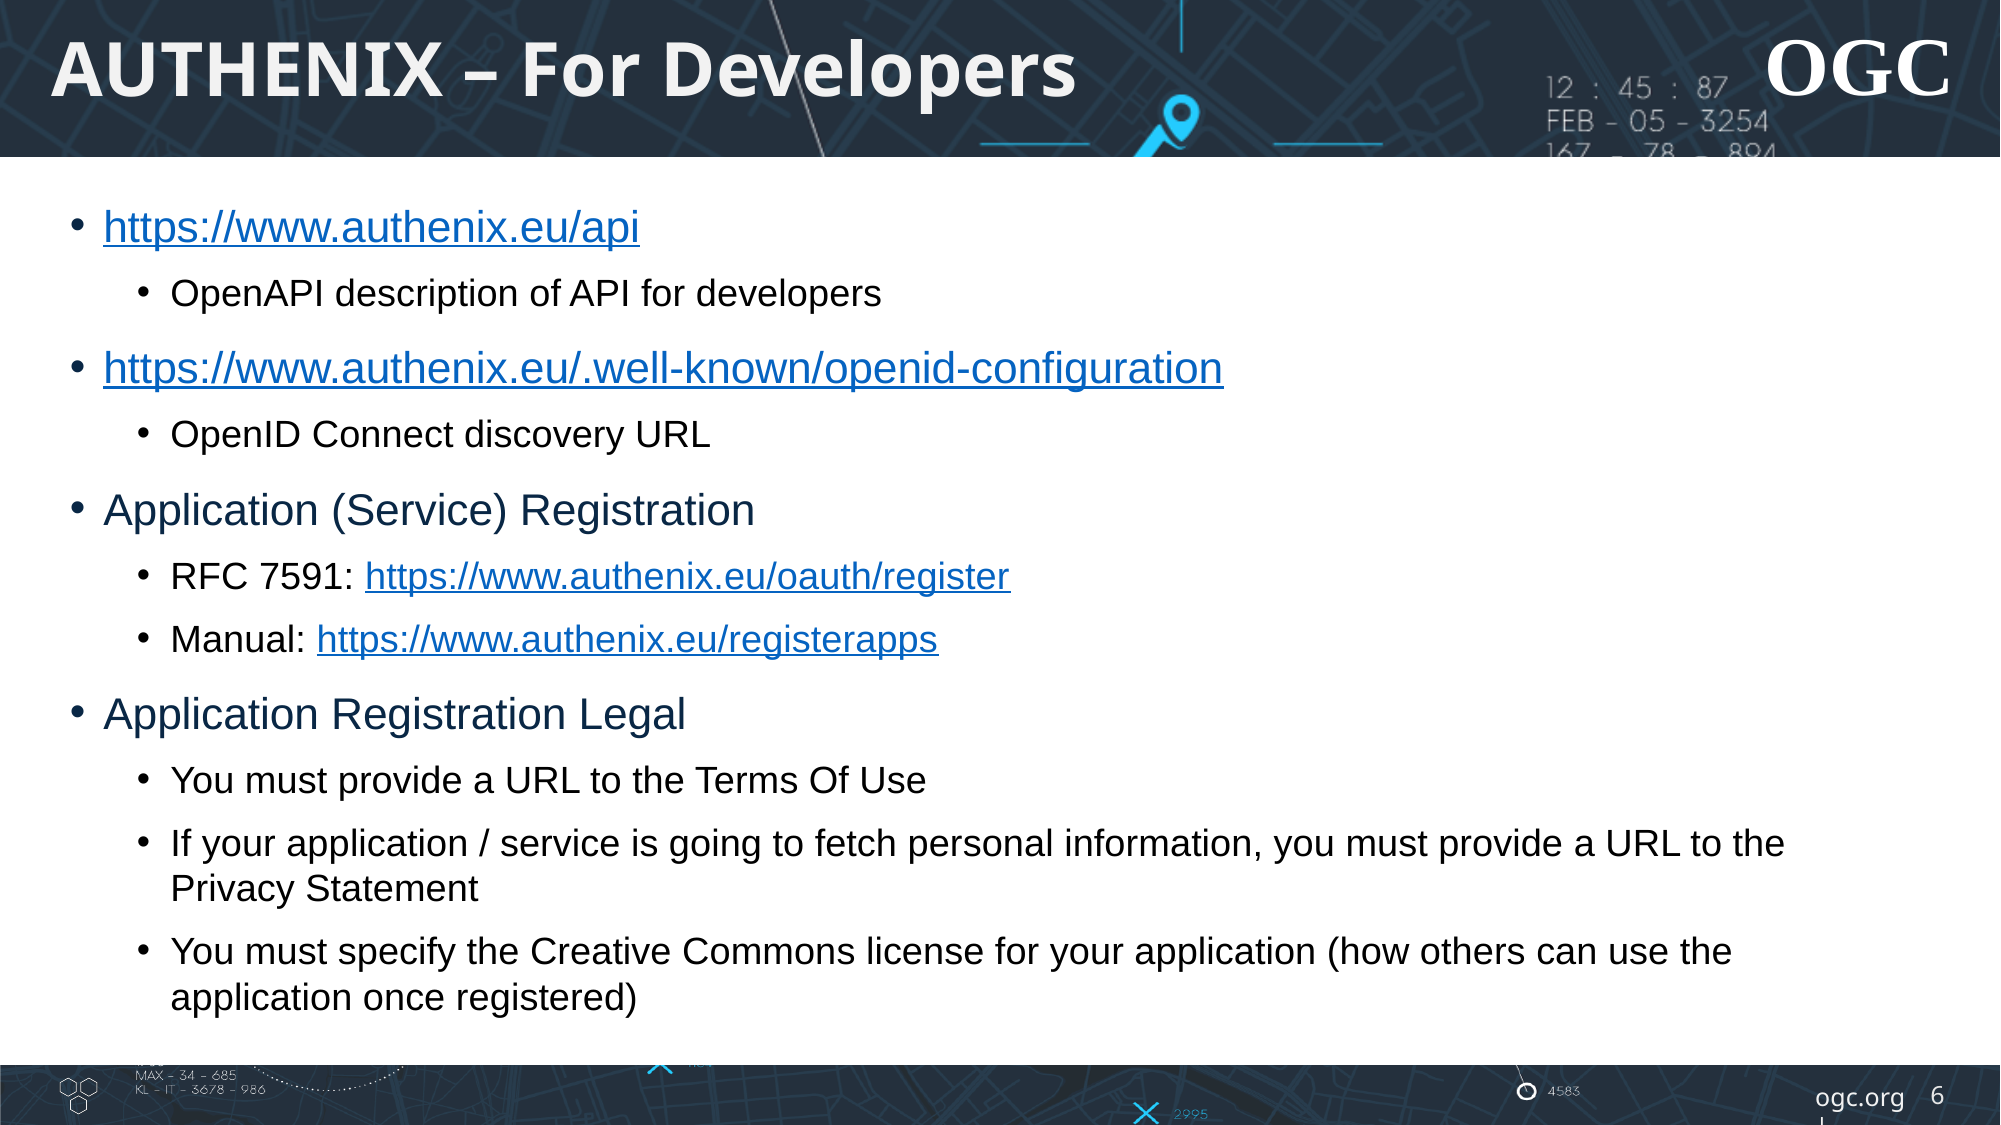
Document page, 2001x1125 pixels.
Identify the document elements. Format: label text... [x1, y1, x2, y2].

list https://www.authenix.eu/api OpenAPI description of API for developers https://www.authenix.eu/.well-known/openid-configuration OpenID Connect discovery URL Application (Service) Registration RFC 7591: https://www.authenix.eu/oauth/register Manual: https://www.authenix.eu/registerapps Application Registration Legal You must provide a URL to the Terms Of Use If your application / service is going to fetch personal information, you must provide a URL to the Privacy Statement You must specify the Creative Commons license for your application (how others can use the application once registered) [54, 190, 1931, 1027]
slide_number 6 [1772, 1073, 1960, 1121]
picture [51, 1069, 106, 1123]
title AUTHENIX – For Developers [36, 9, 1762, 135]
